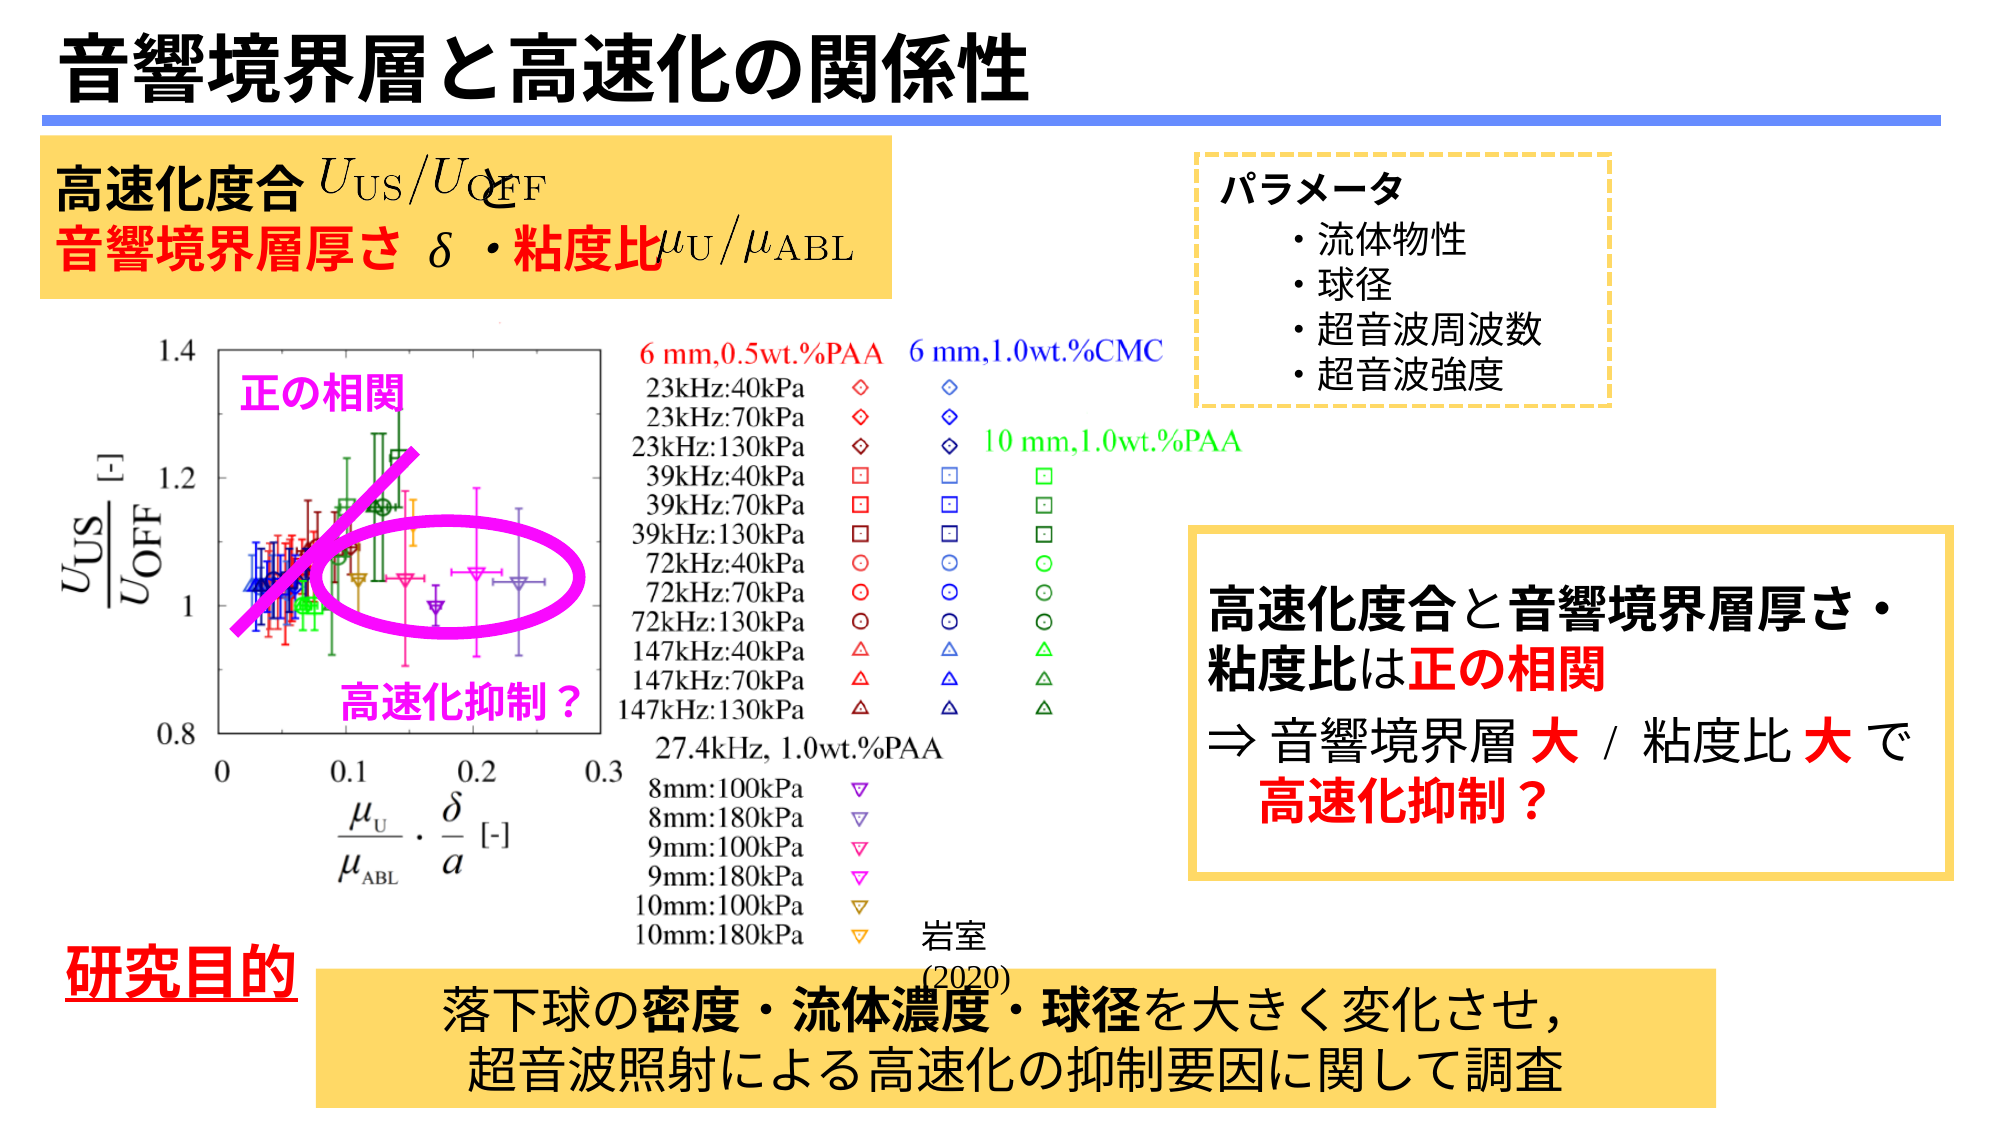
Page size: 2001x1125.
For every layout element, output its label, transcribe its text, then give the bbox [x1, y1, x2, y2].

text_box 高速化度合 と 音響境界層厚さ δ・粘度比 [39, 134, 893, 300]
text_box 研究目的 [41, 928, 322, 1013]
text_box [57, 154, 1610, 967]
title 音響境界層と高速化の関係性 [41, 4, 1767, 141]
text_box 高速化度合と音響境界層厚さ・ 粘度比は正の相関 ⇒音響境界層 大 / 粘度比 大 で 高速化抑制？ [1610, 529, 1950, 878]
text_box 落下球の密度・流体濃度・球径を大きく変化させ， 超音波照射による高速化の抑制要因に関して調査 [315, 968, 1717, 1109]
